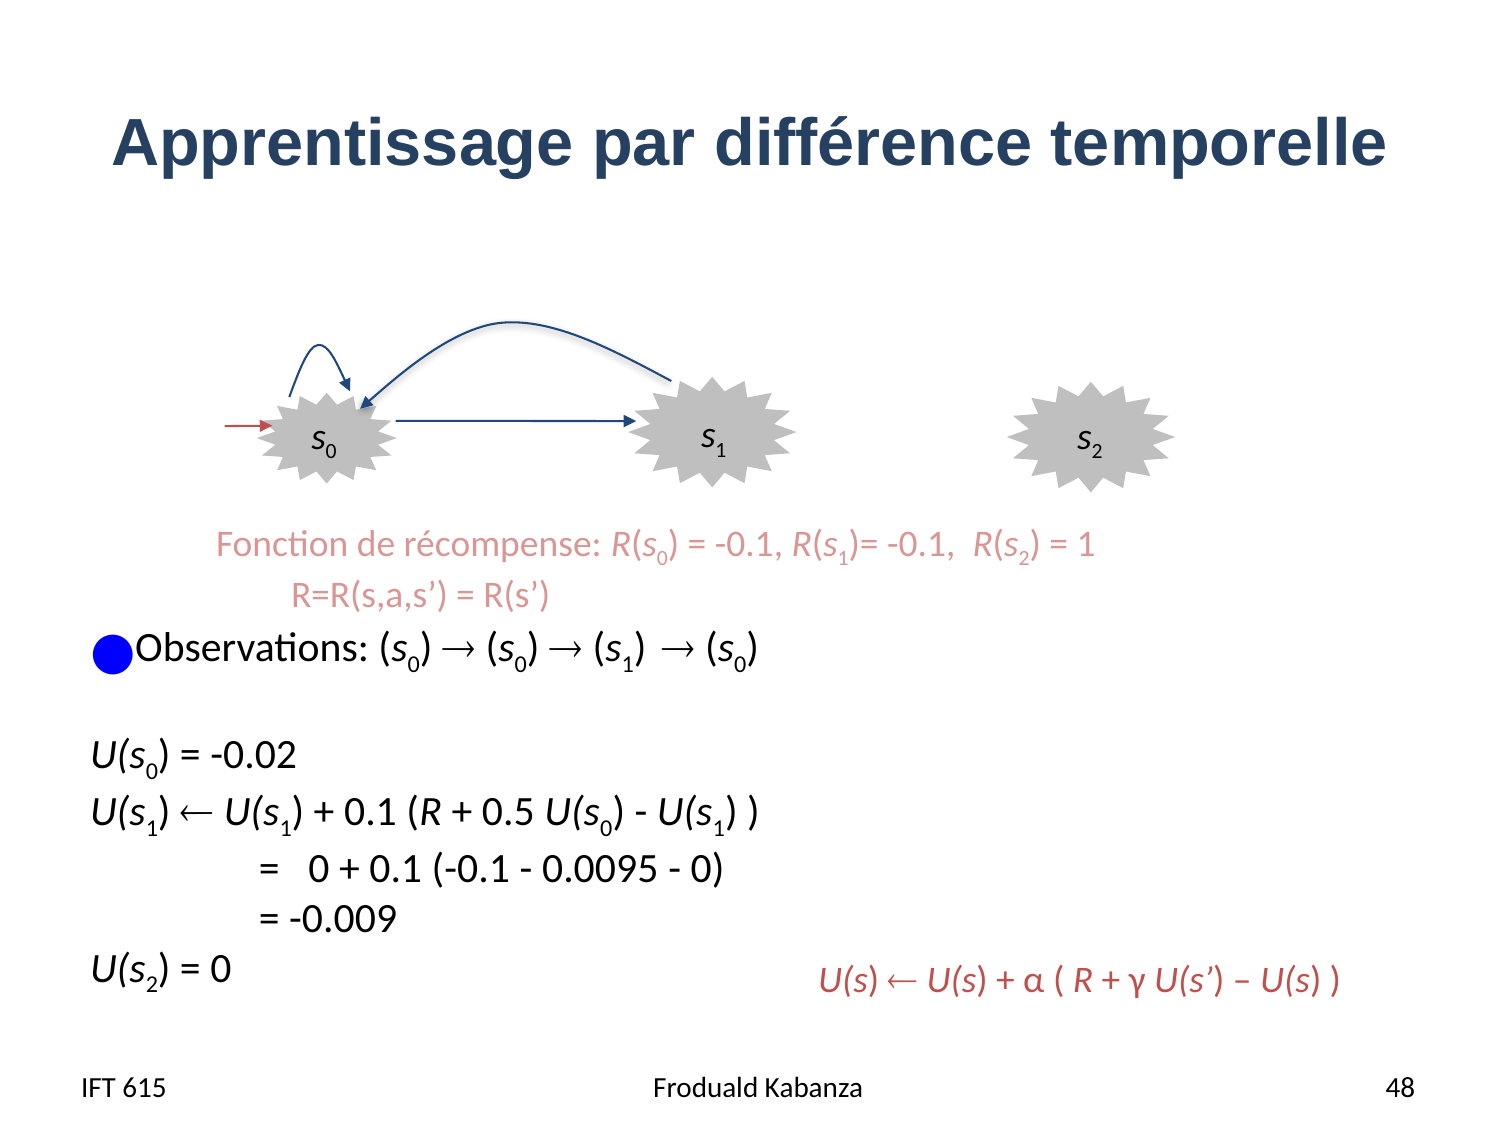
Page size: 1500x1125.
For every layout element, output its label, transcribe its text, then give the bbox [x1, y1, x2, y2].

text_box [1006, 381, 1176, 493]
text_box [291, 344, 351, 391]
list Observations: (s0)  (s0)  (s1)  (s0) U(s0) = -0.02 U(s1)  U(s1) + 0.1 (R + 0.5 U(s0) - U(s1) ) = 0 + 0.1 (-0.1 - 0.0095 - 0) = -0.009 U(s2) = 0 [75, 262, 1447, 1005]
text_box U(s)  U(s) + α ( R + γ U(s’) – U(s) ) [803, 947, 1356, 1008]
text_box Fonction de récompense: R(s0) = -0.1, R(s1)= -0.1, R(s2) = 1 R=R(s,a,s’) = R(s’) [201, 511, 1166, 623]
text_box [377, 320, 665, 406]
footer Froduald Kabanza [520, 1056, 996, 1117]
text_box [627, 376, 797, 488]
title Apprentissage par différence temporelle [75, 45, 1425, 233]
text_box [256, 392, 397, 484]
slide_number 48 [1080, 1056, 1431, 1117]
slide_number IFT 615 [66, 1056, 356, 1117]
